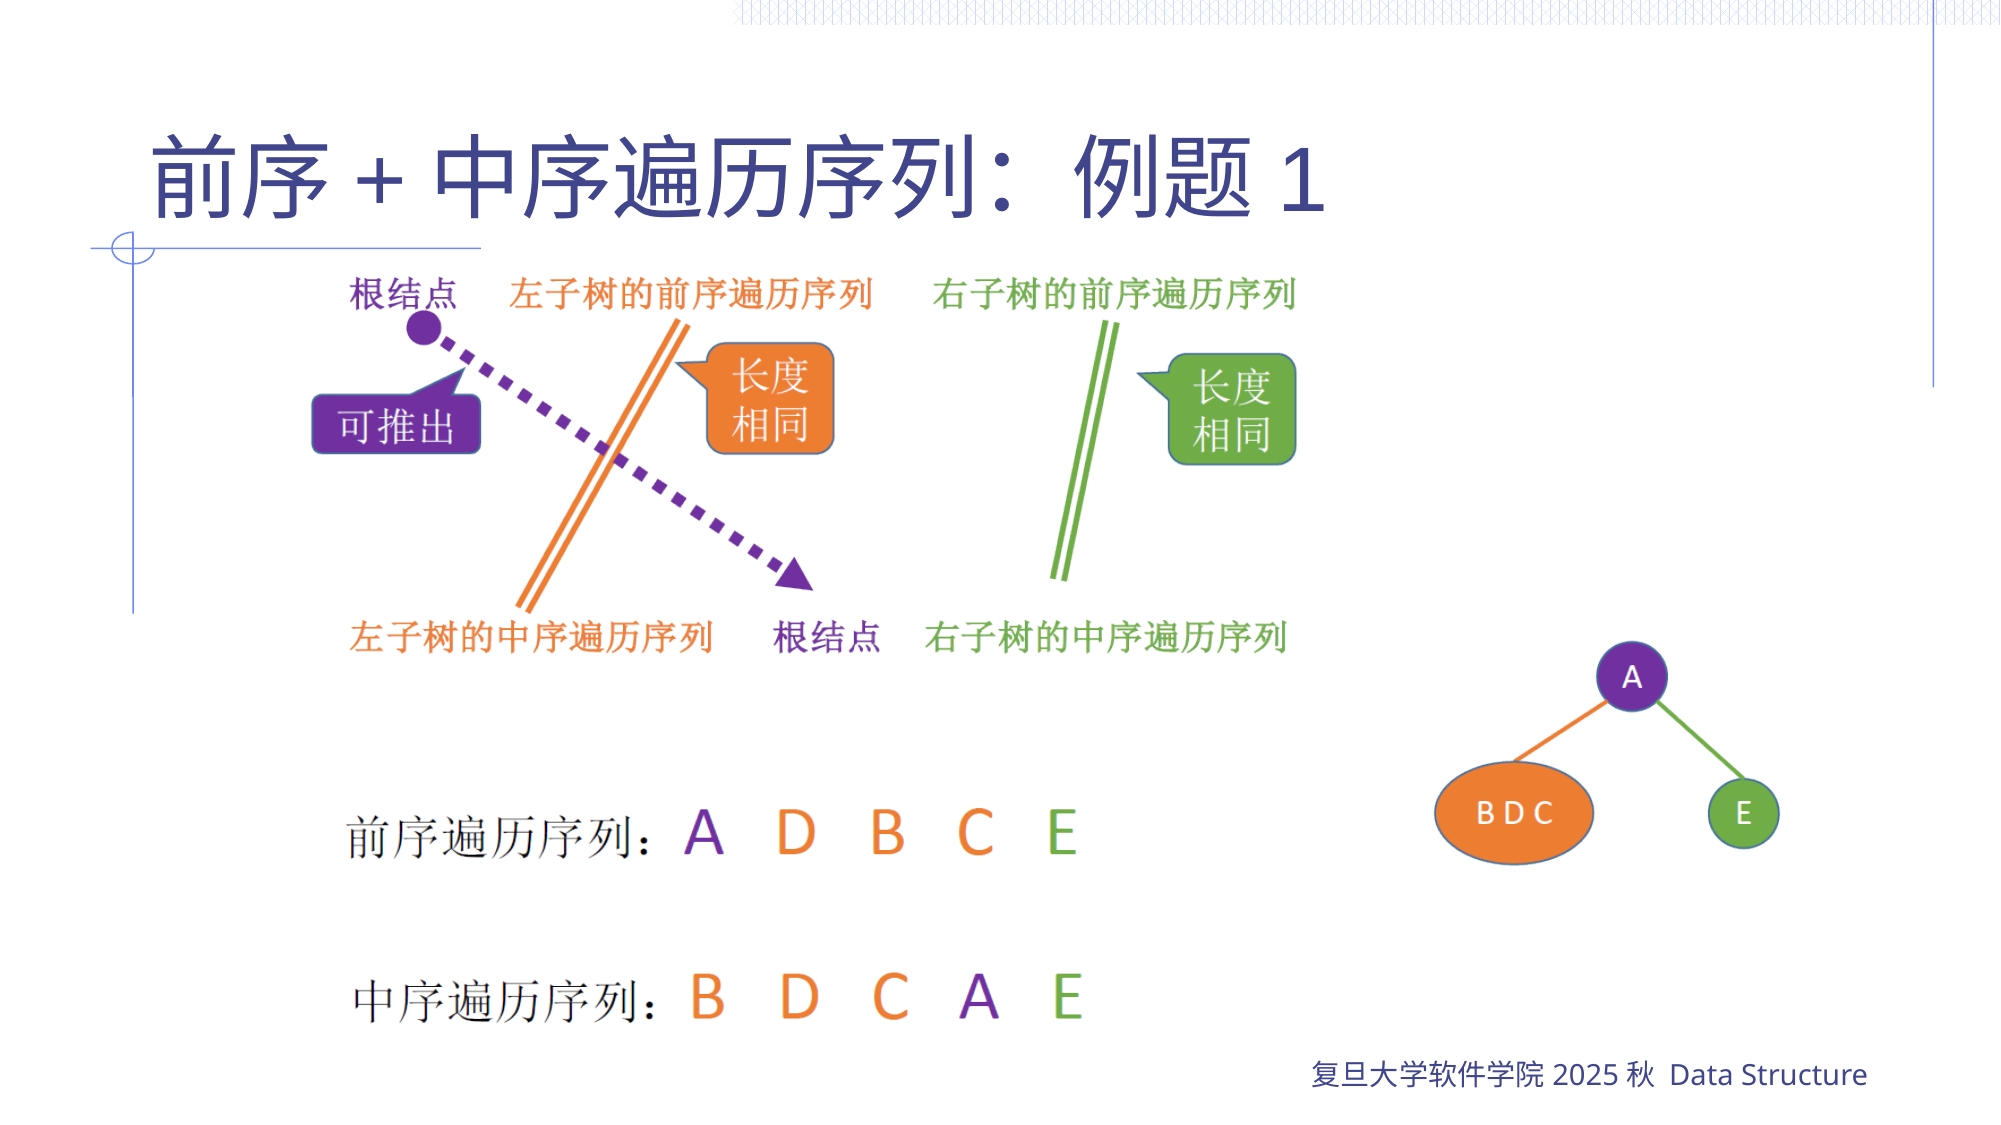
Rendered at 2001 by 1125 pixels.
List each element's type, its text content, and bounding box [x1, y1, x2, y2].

title 前序+中序遍历序列：例题1 [133, 50, 1834, 238]
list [238, 237, 1829, 1063]
